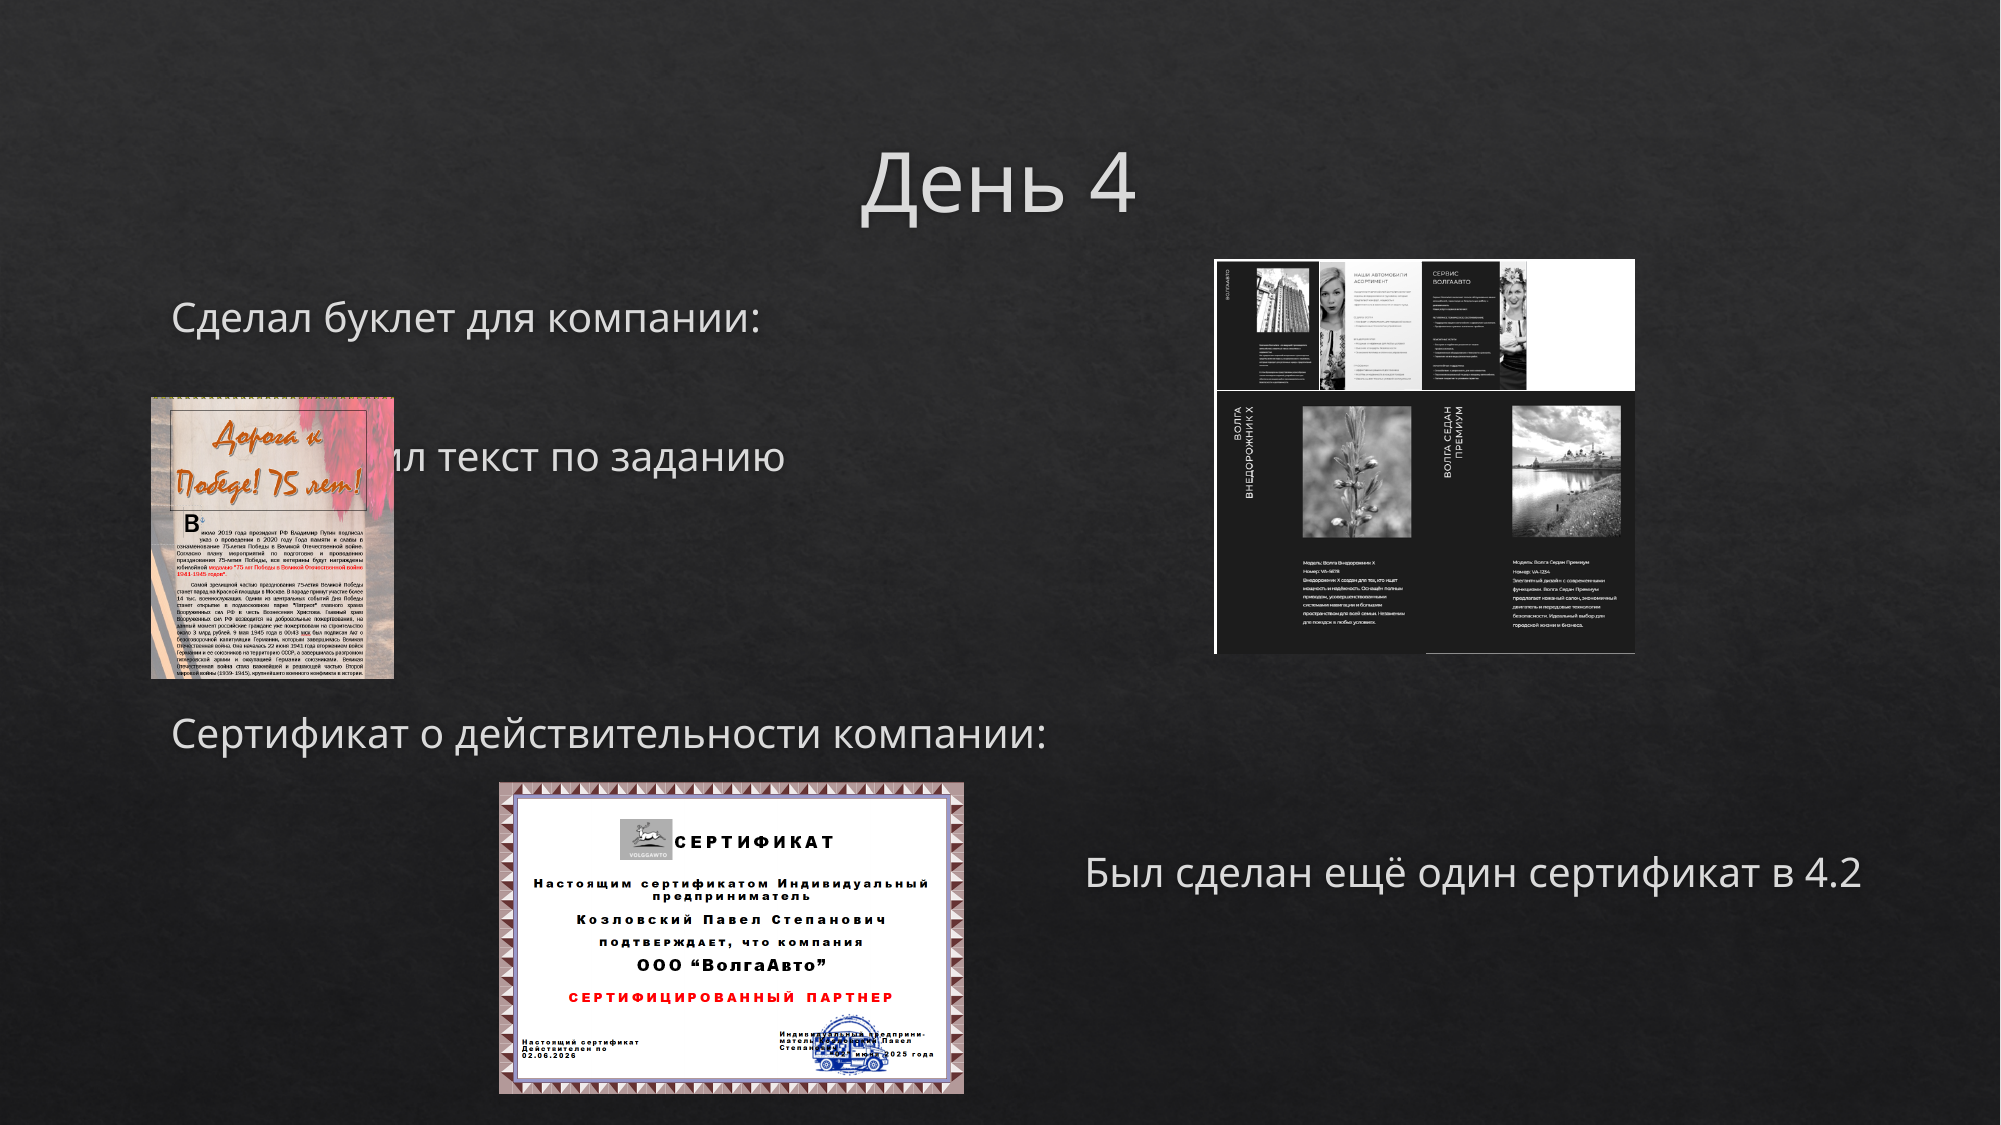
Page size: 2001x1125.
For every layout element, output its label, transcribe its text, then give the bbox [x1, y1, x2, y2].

picture [499, 782, 965, 1094]
list Сделал буклет для компании: - Оформил текст по заданию Сертификат о действительности компании: Был сделан ещё один сертификат в 4.2 [149, 284, 1907, 950]
picture [150, 397, 394, 680]
title День 4 [149, 99, 1849, 260]
picture [1213, 258, 1635, 655]
